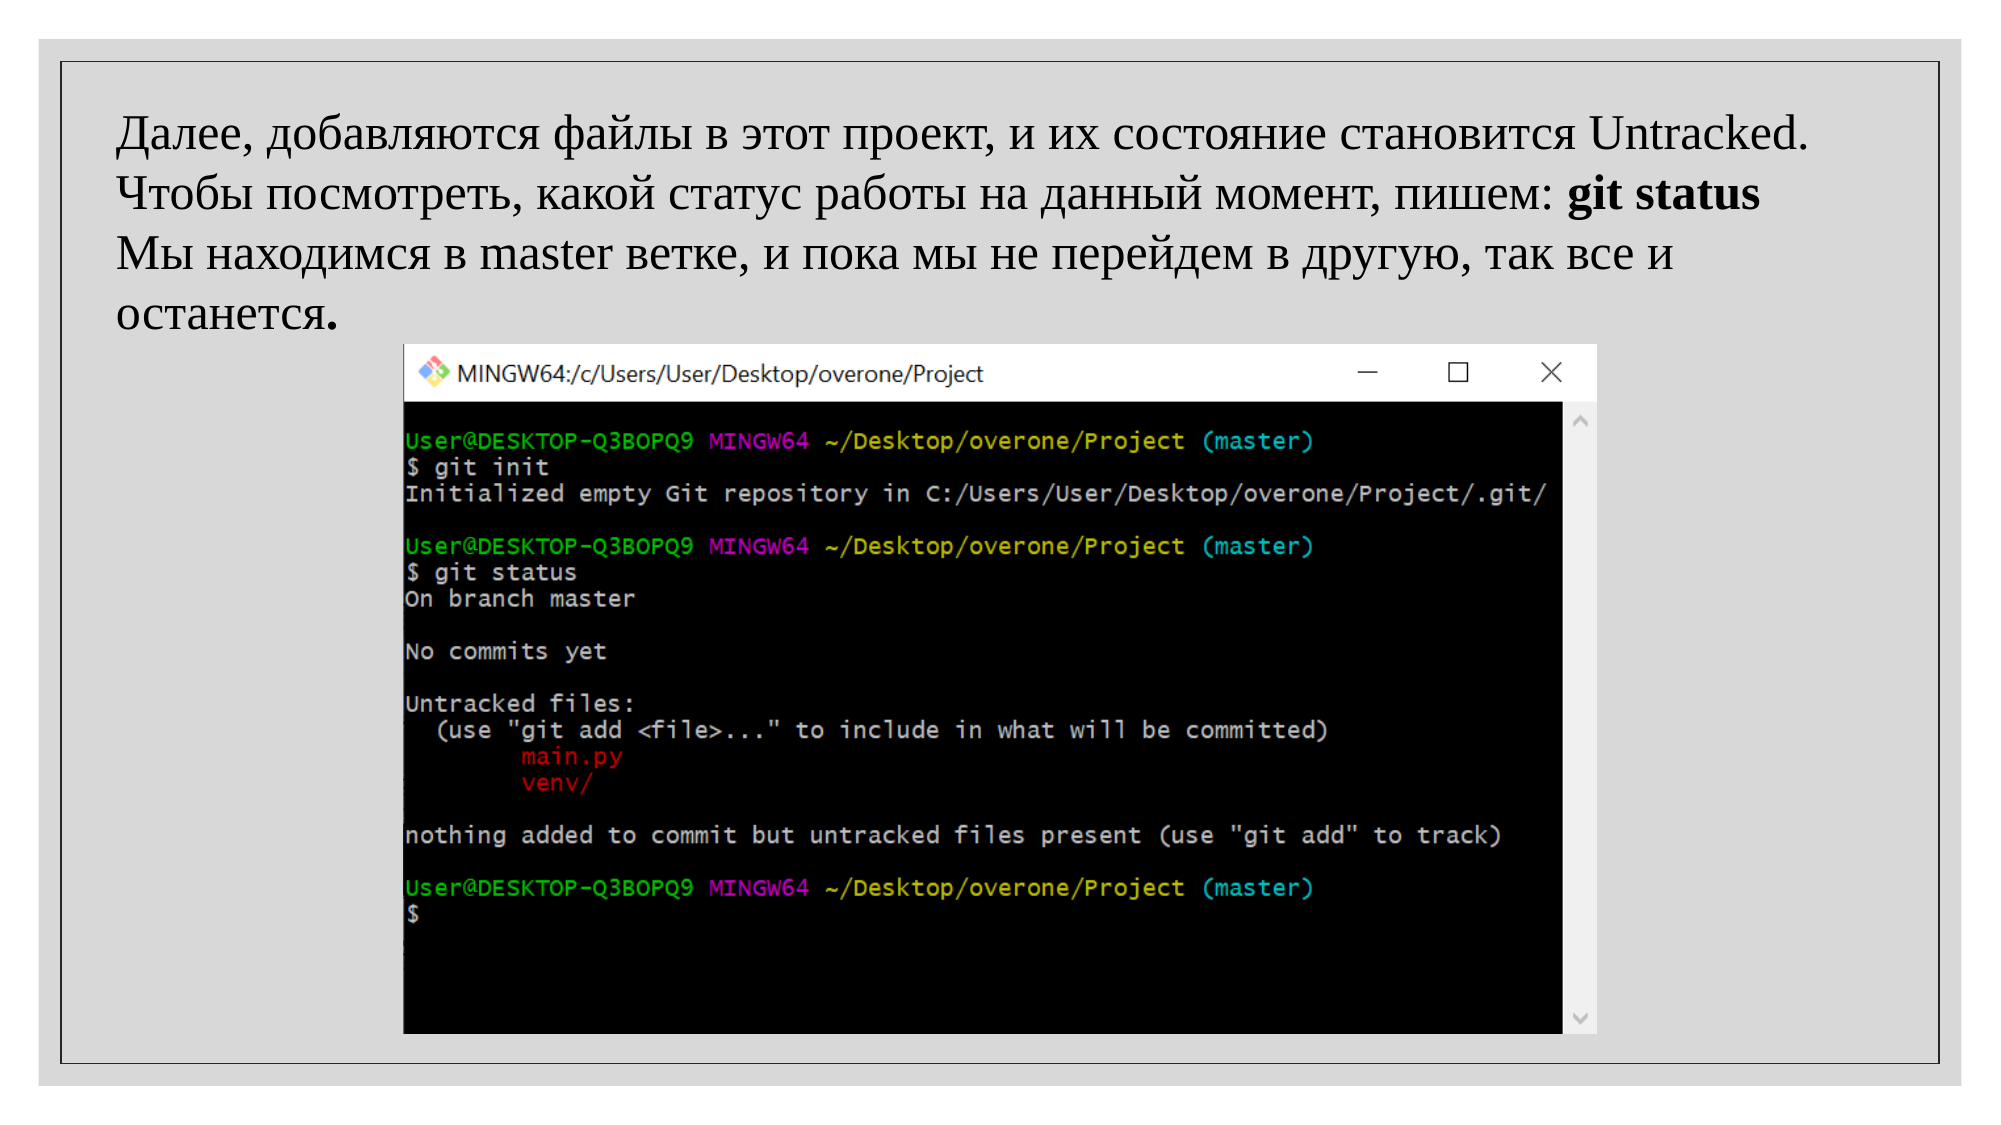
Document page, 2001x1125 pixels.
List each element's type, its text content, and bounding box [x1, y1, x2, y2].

text_box Далее, добавляются файлы в этот проект, и их состояние становится Untracked. Чтобы посмотреть, какой статус работы на данный момент, пишем: git status Мы находимся в master ветке, и пока мы не перейдем в другую, так все и останется. [100, 91, 1900, 347]
picture [403, 344, 1597, 1034]
